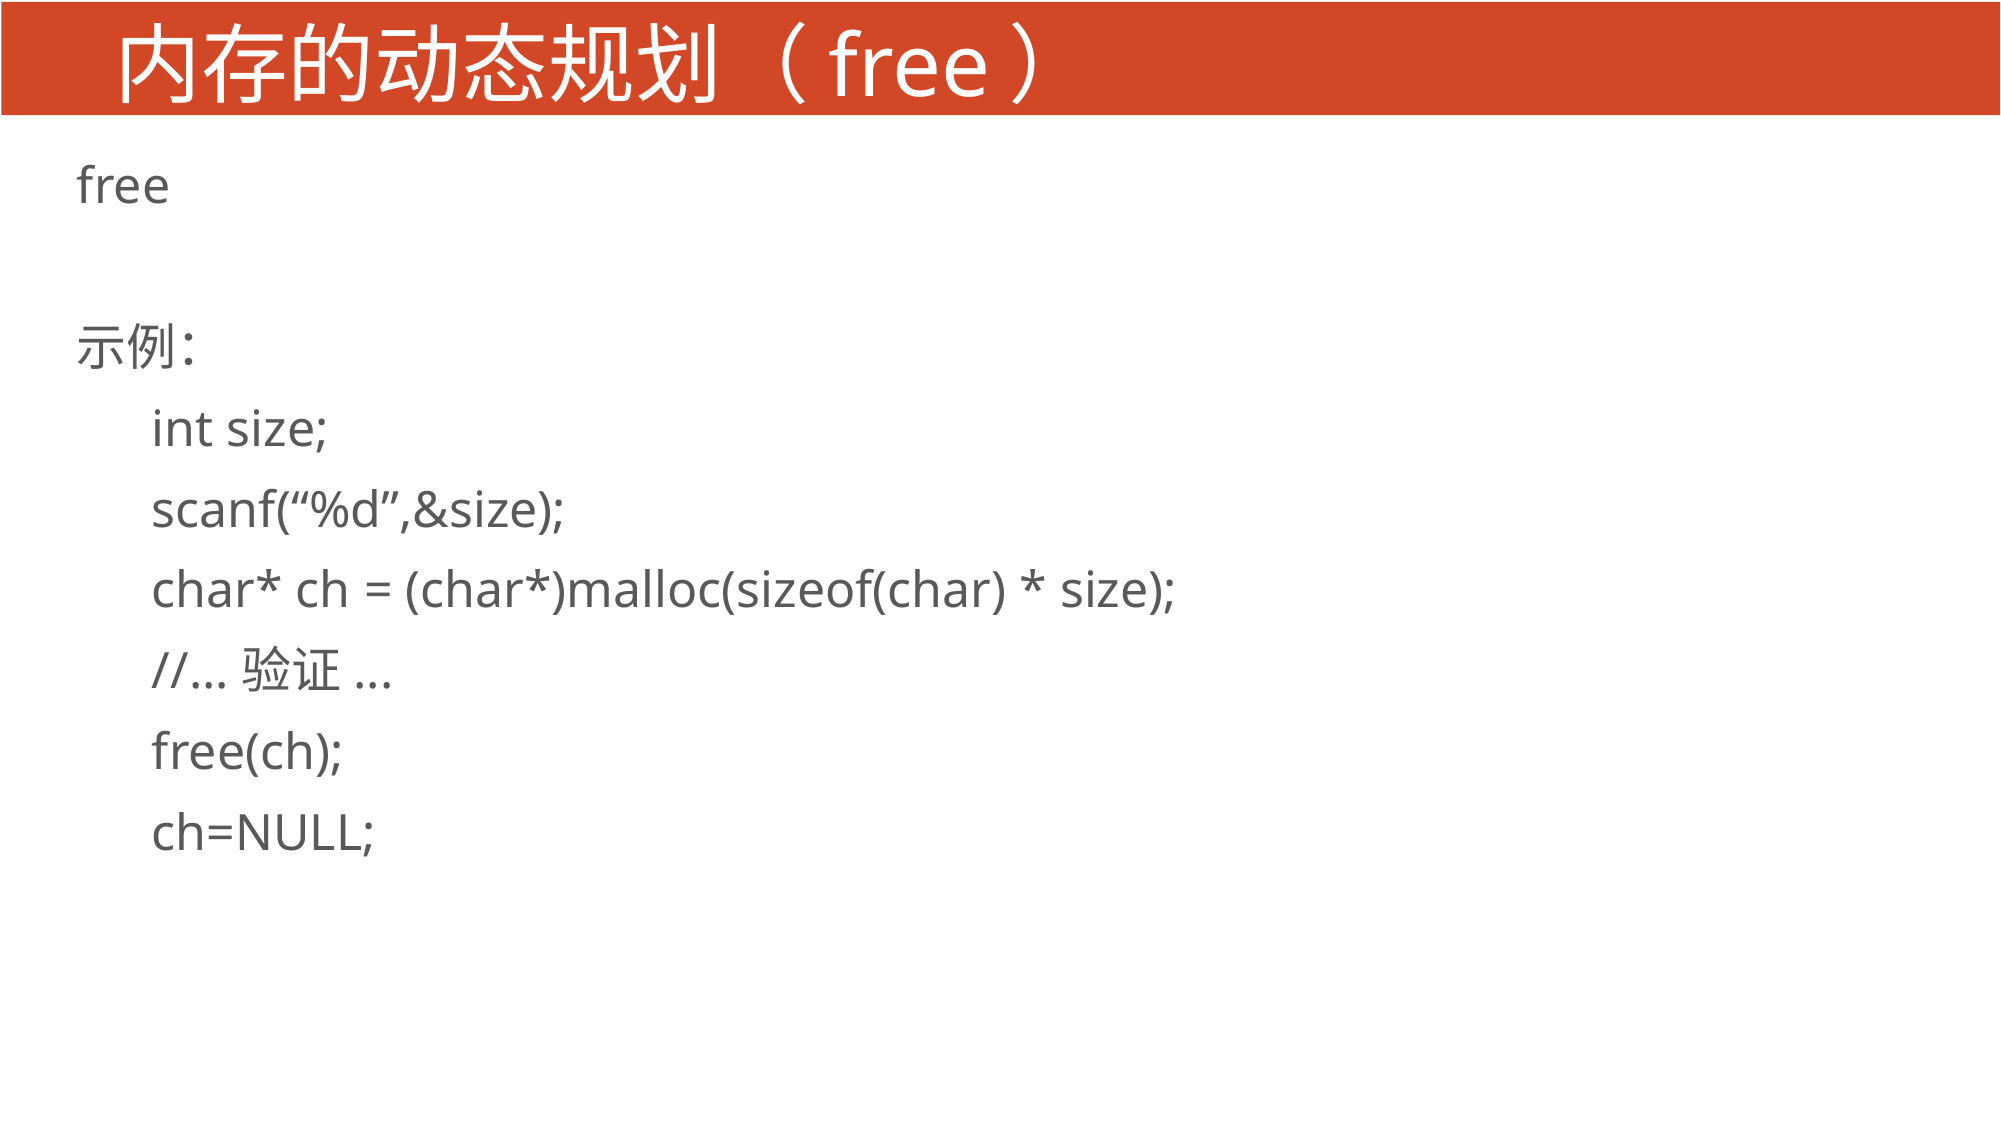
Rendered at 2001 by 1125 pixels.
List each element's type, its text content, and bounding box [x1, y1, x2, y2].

list free 示例： int size; scanf(“%d”,&size); char* ch = (char*)malloc(sizeof(char) * size); //...验证... free(ch); ch=NULL; [61, 146, 1939, 979]
title 内存的动态规划（free） [99, 1, 1863, 122]
